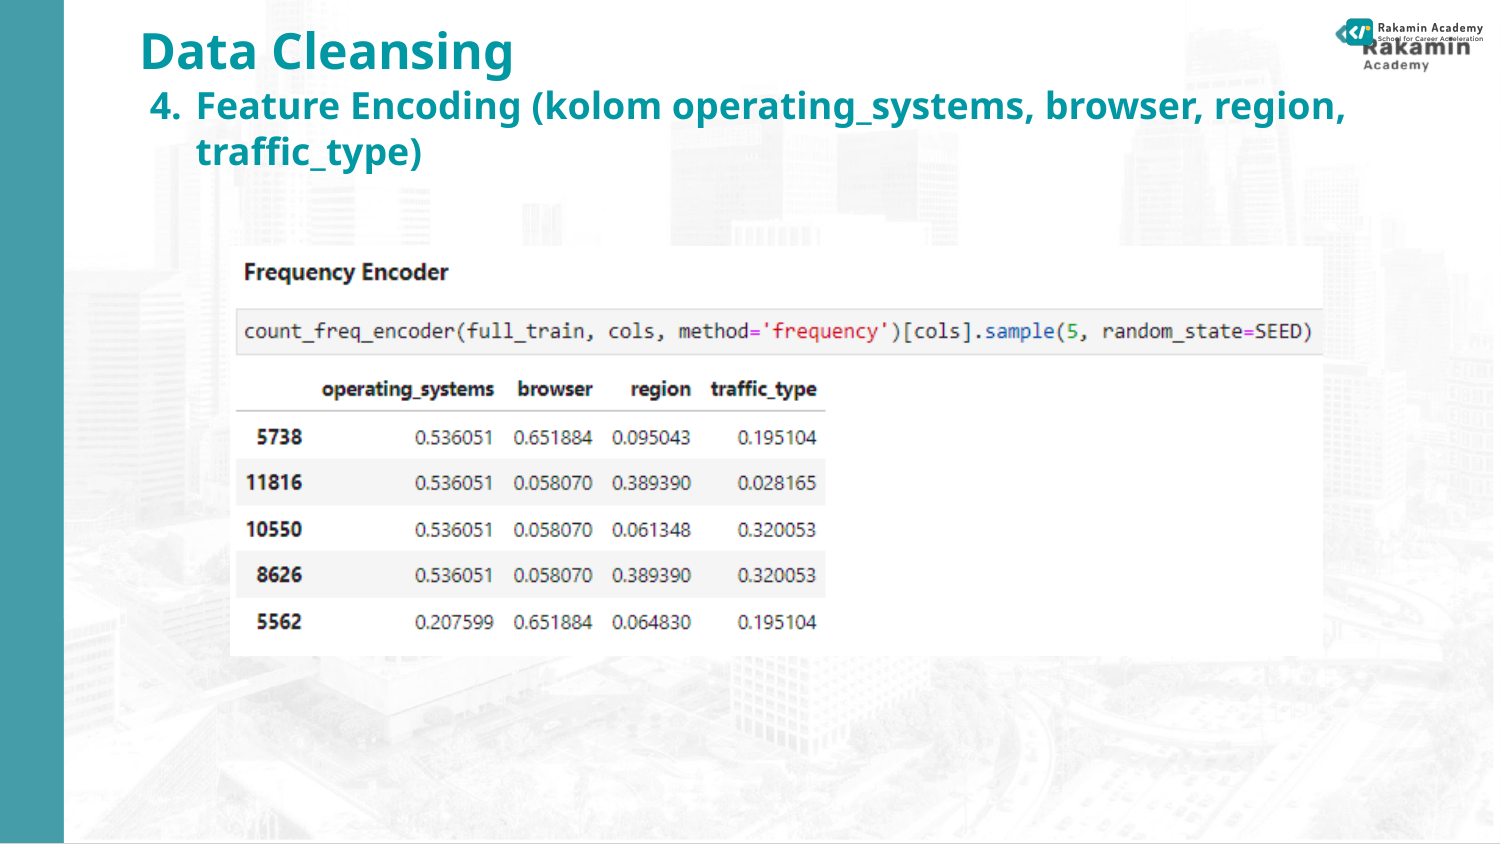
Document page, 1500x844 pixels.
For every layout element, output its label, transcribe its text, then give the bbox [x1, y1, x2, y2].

text_box Data Cleansing [128, 12, 1033, 75]
text_box [1166, 131, 1425, 809]
text_box Feature Encoding (kolom operating_systems, browser, region, traffic_type) [128, 75, 1424, 179]
picture [0, 0, 1500, 844]
